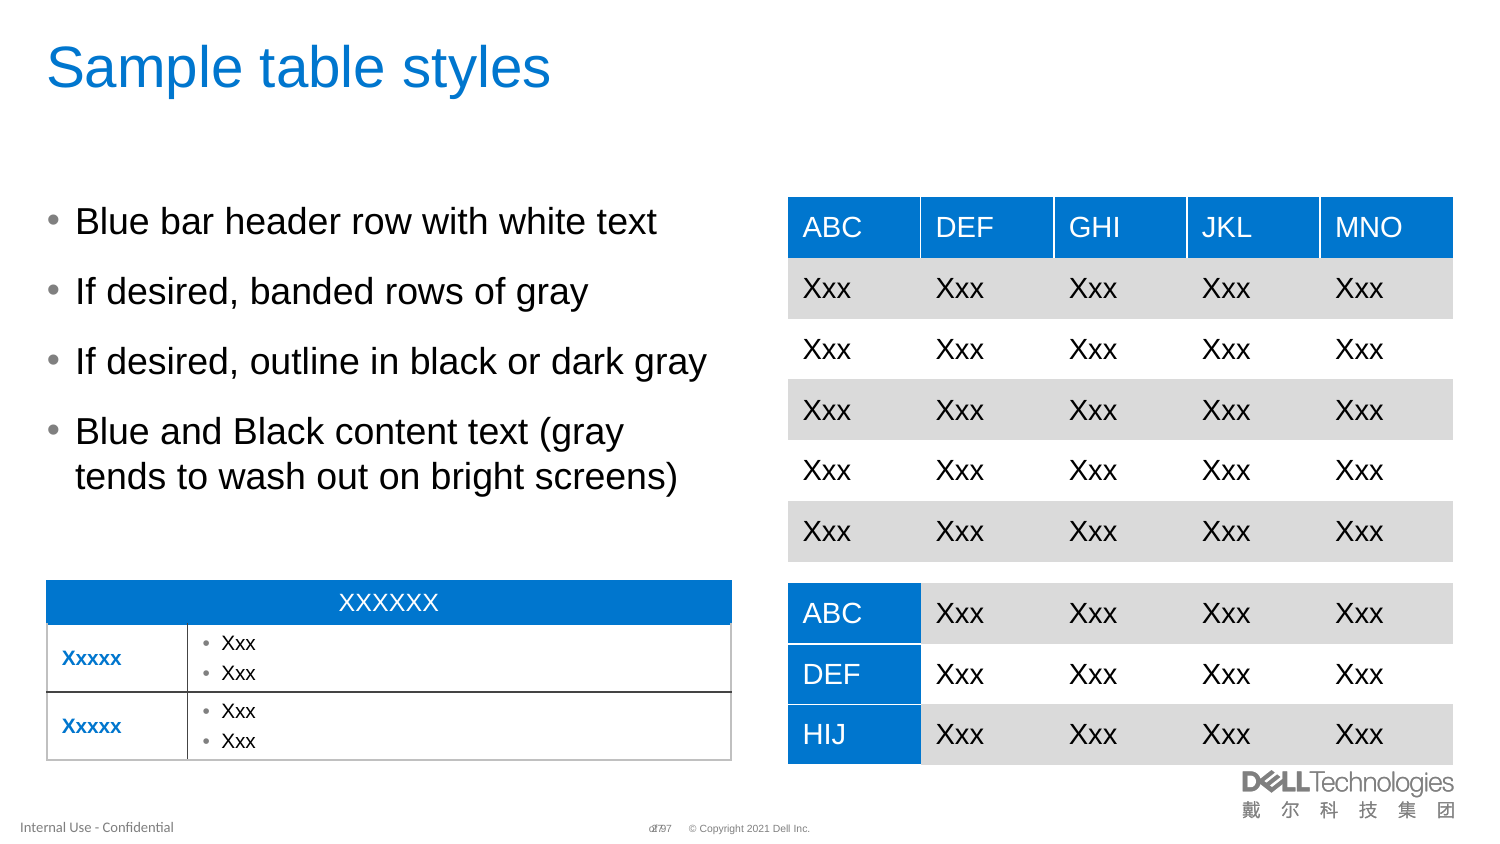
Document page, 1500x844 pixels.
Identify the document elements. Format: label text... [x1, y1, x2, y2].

table_cell Xxx [788, 440, 921, 501]
list Blue bar header row with white text If desired, banded rows of gray If desired, outline in black or dark gray Blue and Black content text (gray tends to wash out on bright screens) [46, 196, 713, 544]
table_cell Xxx [1054, 501, 1187, 562]
table_cell Xxx [1187, 704, 1320, 765]
table_cell Xxx [1320, 644, 1453, 704]
table_cell Xxx [1320, 258, 1453, 319]
table_cell Xxx [1187, 440, 1320, 501]
table_cell Xxx [921, 258, 1054, 319]
table_header XXXXXX [48, 582, 730, 623]
table_cell Xxx [1187, 379, 1320, 440]
table_cell Xxx [788, 258, 921, 319]
table_cell Xxx [921, 644, 1054, 704]
table_cell Xxx [1054, 644, 1187, 704]
table_header Xxx [1187, 583, 1320, 644]
table_cell Xxx [1054, 319, 1187, 379]
table_cell Xxx [1187, 258, 1320, 319]
table_cell Xxx [1187, 501, 1320, 562]
table_cell Xxx [1054, 704, 1187, 765]
table_cell Xxx [788, 319, 921, 379]
table_cell Xxx [921, 440, 1054, 501]
table_header DEF [921, 197, 1053, 258]
table_cell Xxx [921, 379, 1054, 440]
table_cell Xxxxx [48, 625, 187, 691]
table_cell Xxx Xxx [188, 693, 730, 759]
table_cell Xxx [1320, 501, 1453, 562]
table_cell Xxx [921, 704, 1054, 765]
table_cell Xxx [1187, 319, 1320, 379]
table_header Xxx [1320, 583, 1453, 644]
picture [1153, 769, 1500, 820]
table_cell Xxx [1054, 379, 1187, 440]
table_cell Xxx [1320, 440, 1453, 501]
table_cell Xxx [788, 501, 921, 562]
table_cell Xxx [1187, 644, 1320, 704]
table_header Xxx [1054, 583, 1187, 644]
table_header ABC [788, 197, 920, 258]
table_cell Xxx [921, 319, 1054, 379]
table_cell HIJ [788, 705, 921, 764]
title Sample table styles [46, 37, 1454, 102]
table_cell Xxx [1320, 319, 1453, 379]
table_header JKL [1188, 197, 1319, 258]
table_header MNO [1321, 197, 1453, 258]
table_cell Xxx [1054, 440, 1187, 501]
table_header GHI [1055, 197, 1186, 258]
table_header ABC [788, 583, 921, 643]
table_cell Xxxxx [48, 693, 187, 759]
table_cell Xxx [1320, 704, 1453, 765]
table_cell DEF [788, 645, 921, 704]
table_cell Xxx [921, 501, 1054, 562]
table_cell Xxx [788, 379, 921, 440]
table_cell Xxx [1054, 258, 1187, 319]
table_header Xxx [921, 583, 1054, 644]
table_cell Xxx [1320, 379, 1453, 440]
table_cell Xxx Xxx [188, 625, 730, 691]
